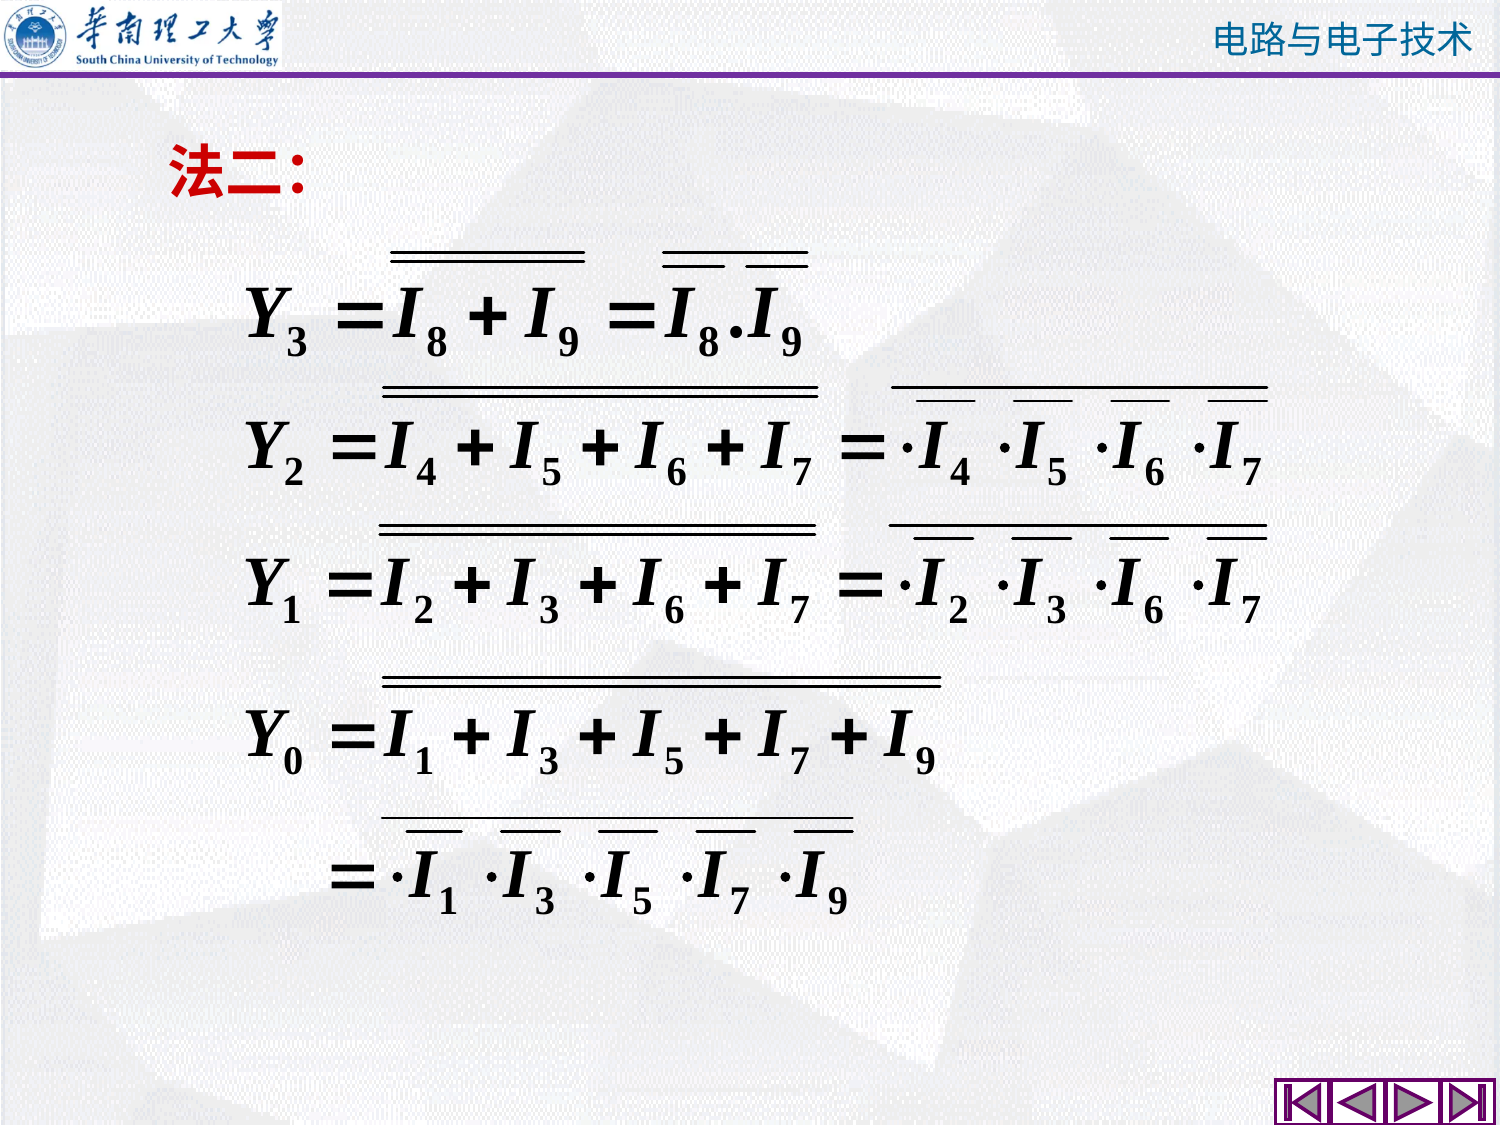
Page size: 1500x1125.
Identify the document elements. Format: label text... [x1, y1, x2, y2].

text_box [237, 237, 820, 372]
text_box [237, 373, 1276, 500]
picture [1, 78, 1500, 1125]
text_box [237, 664, 950, 928]
picture [1, 0, 1500, 72]
text_box 法二： [125, 127, 1363, 213]
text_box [237, 511, 1276, 638]
